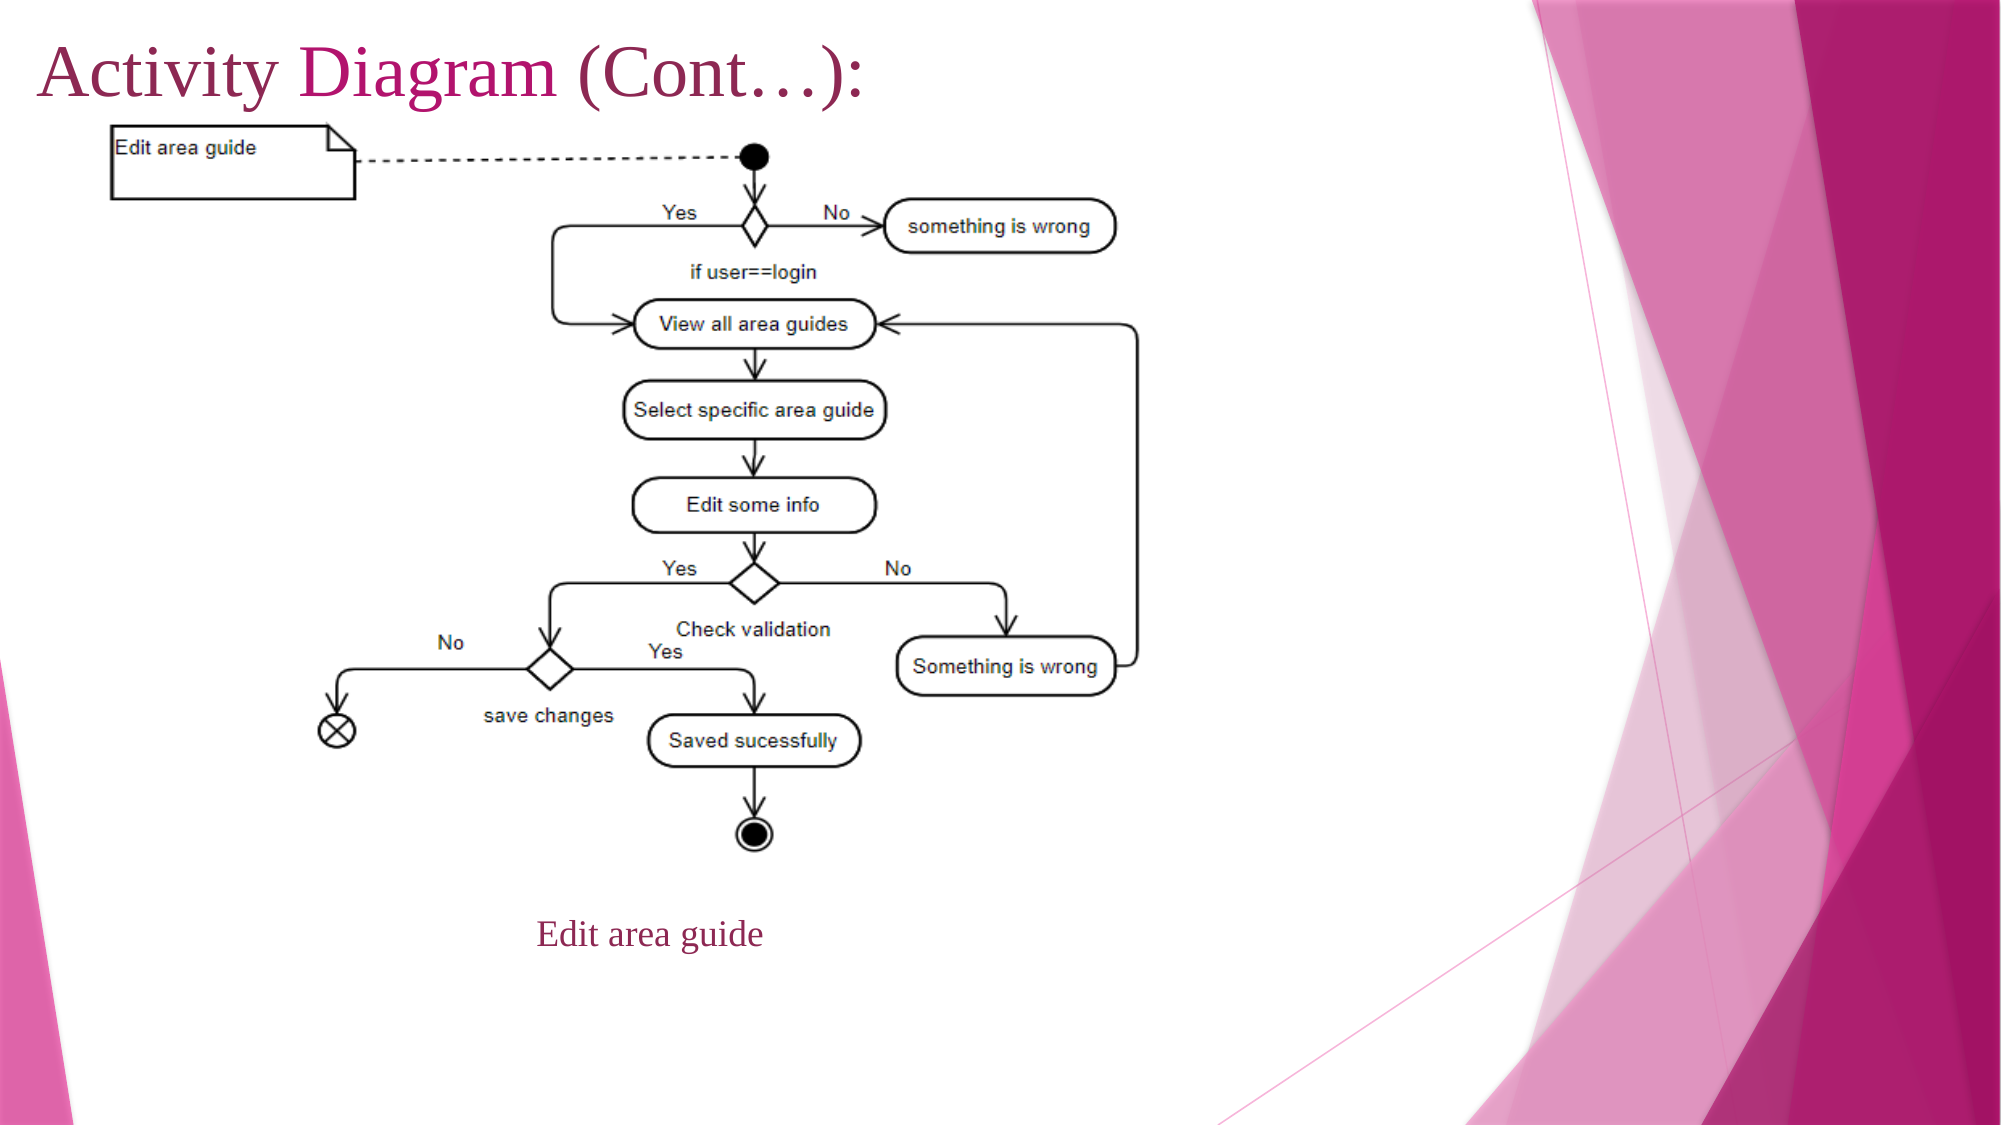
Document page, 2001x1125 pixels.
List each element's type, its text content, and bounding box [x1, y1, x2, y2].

picture [48, 118, 1229, 884]
title Activity Diagram (Cont…): [21, 14, 1432, 120]
text_box Edit area guide [521, 901, 1228, 962]
